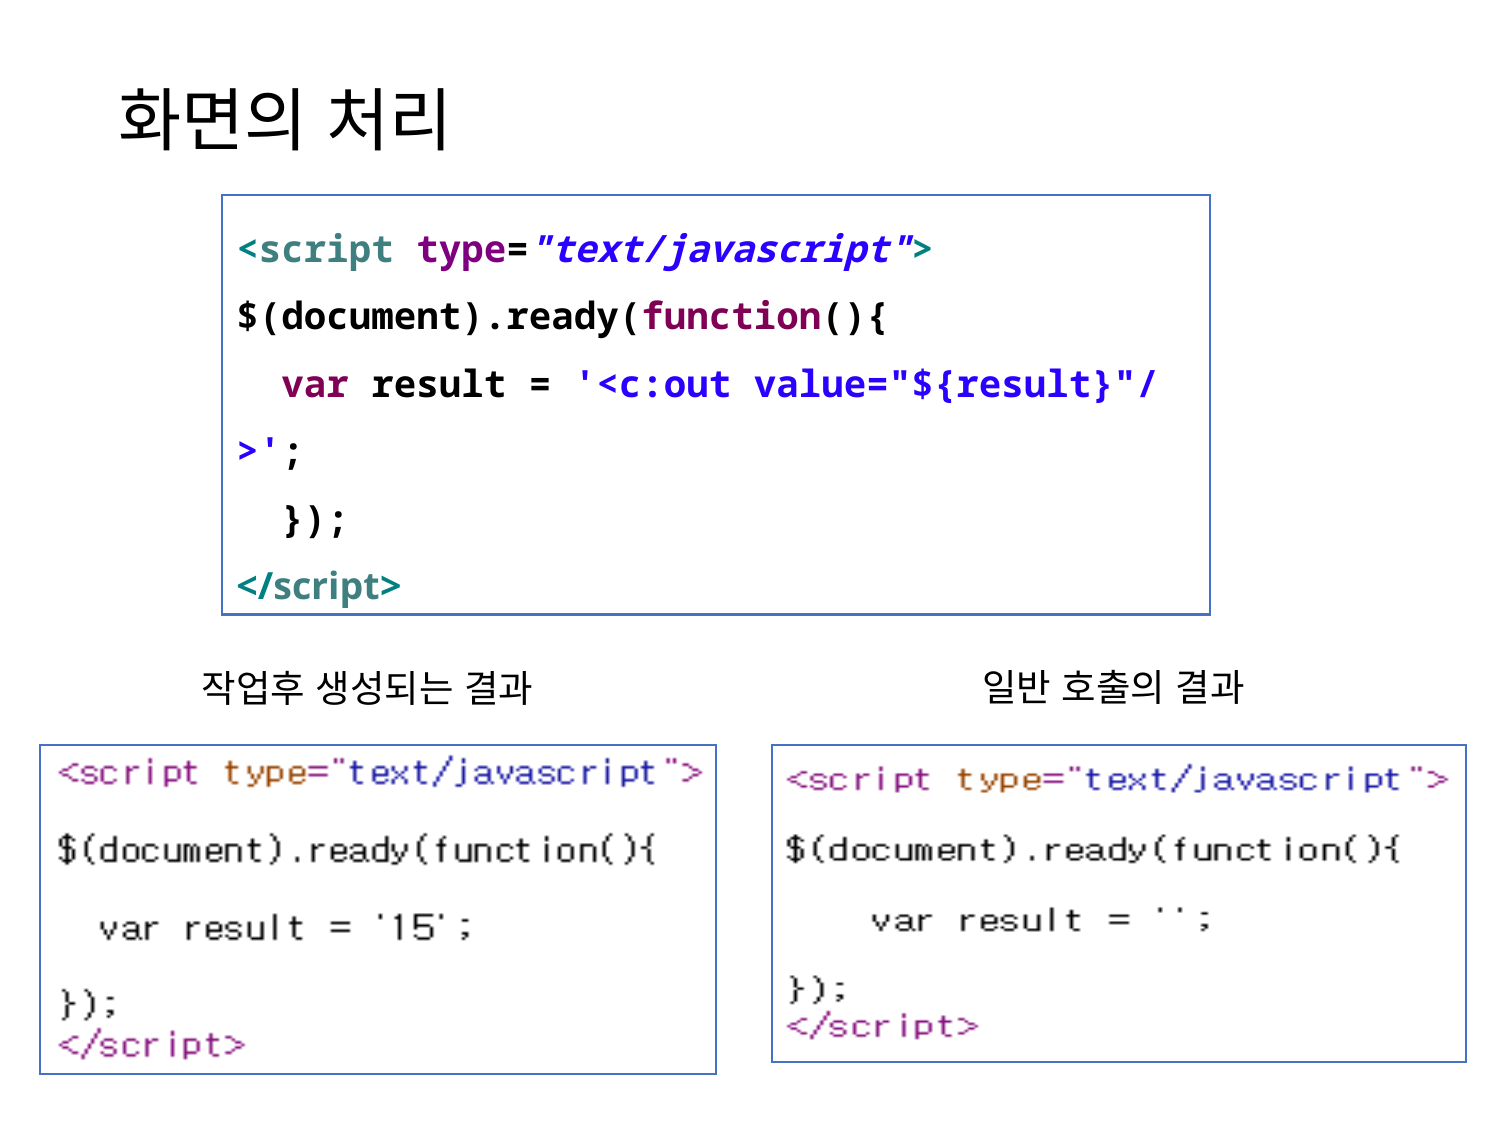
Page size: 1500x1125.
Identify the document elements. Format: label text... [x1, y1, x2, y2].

text_box <script type="text/javascript"> $(document).ready(function(){ var result = '<c:out value="${result}"/>'; }); </script> [221, 194, 1211, 616]
text_box 작업후 생성되는 결과 [187, 657, 570, 718]
title 화면의 처리 [103, 59, 1397, 188]
picture [772, 746, 1466, 1062]
picture [41, 746, 716, 1073]
text_box 일반 호출의 결과 [967, 656, 1271, 717]
